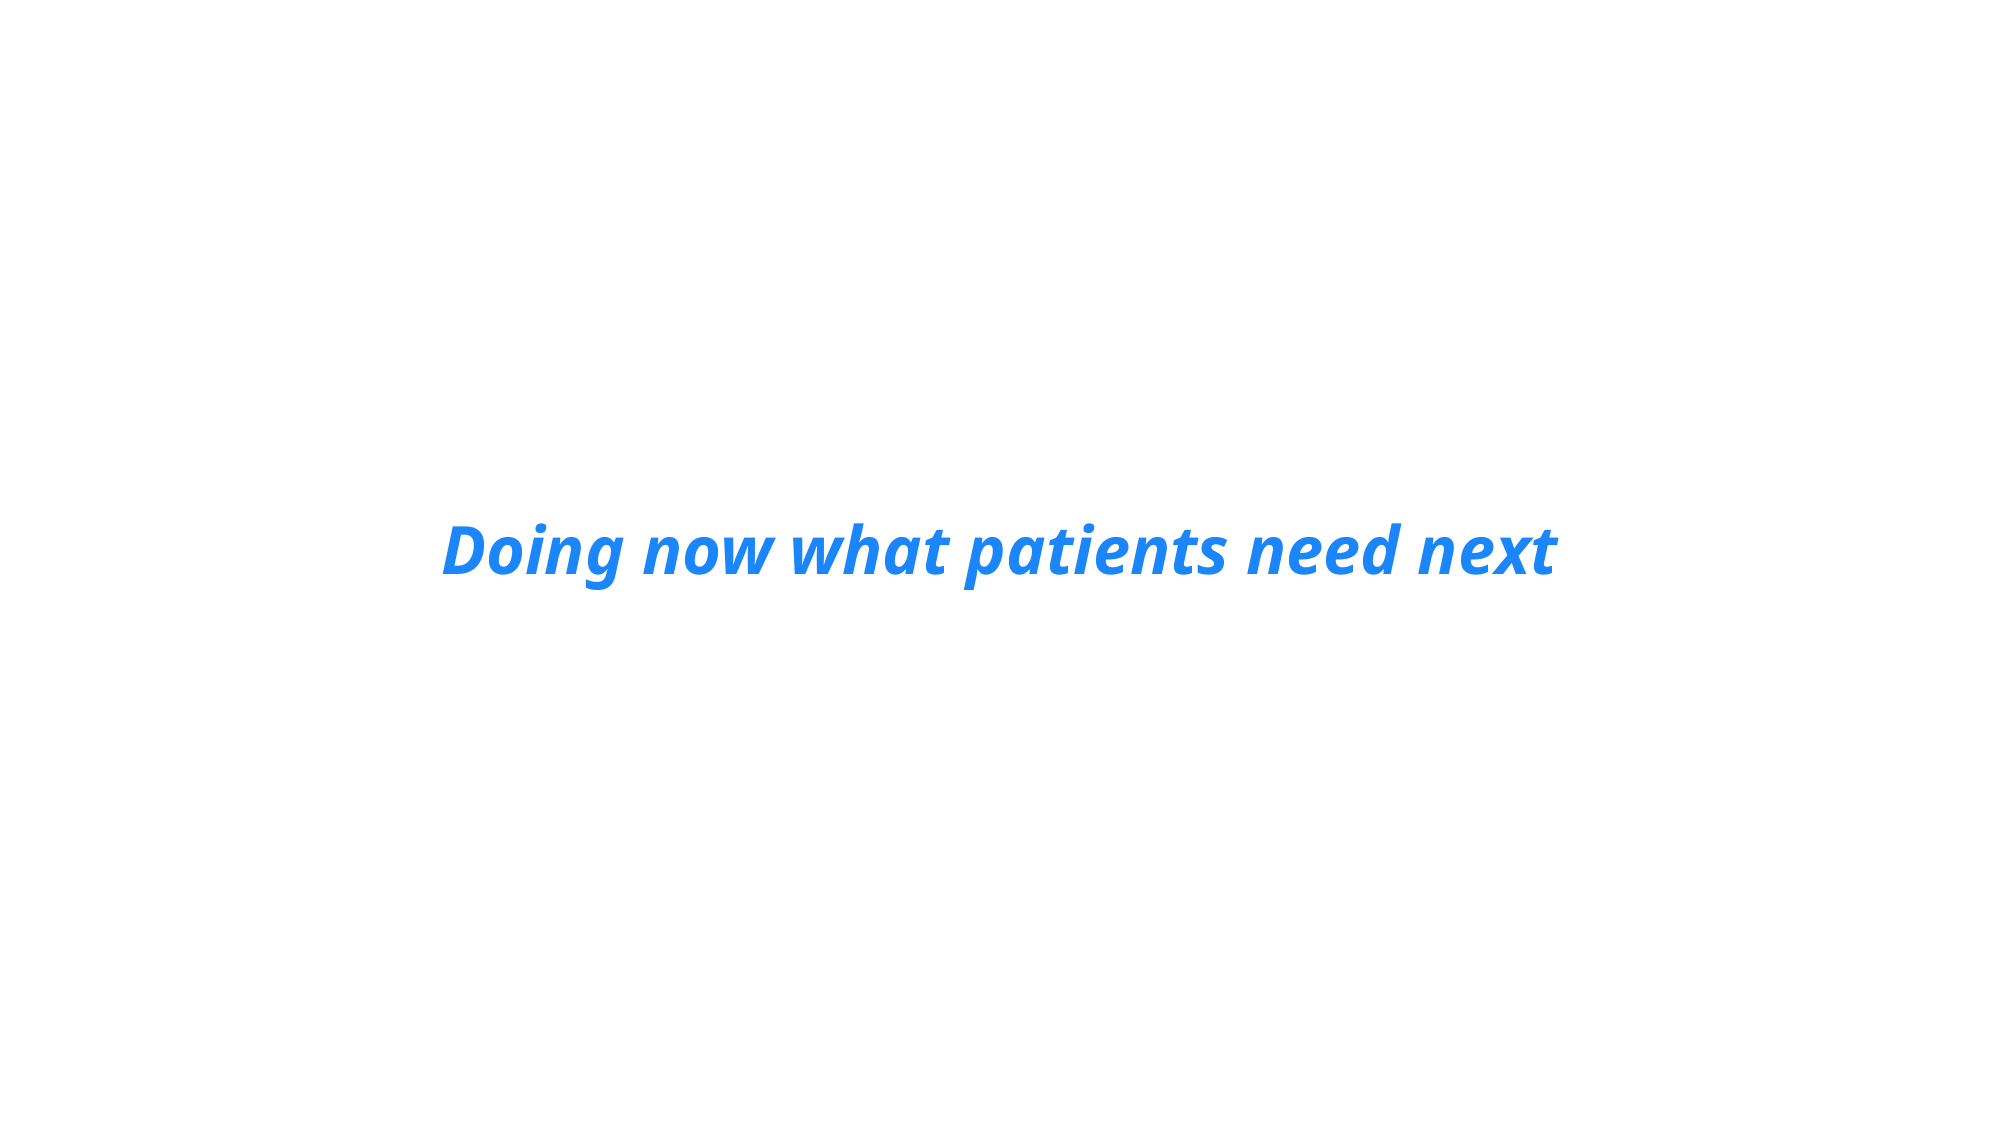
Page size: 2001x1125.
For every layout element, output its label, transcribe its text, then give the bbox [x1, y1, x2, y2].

text_box Doing now what patients need next [199, 484, 1801, 596]
